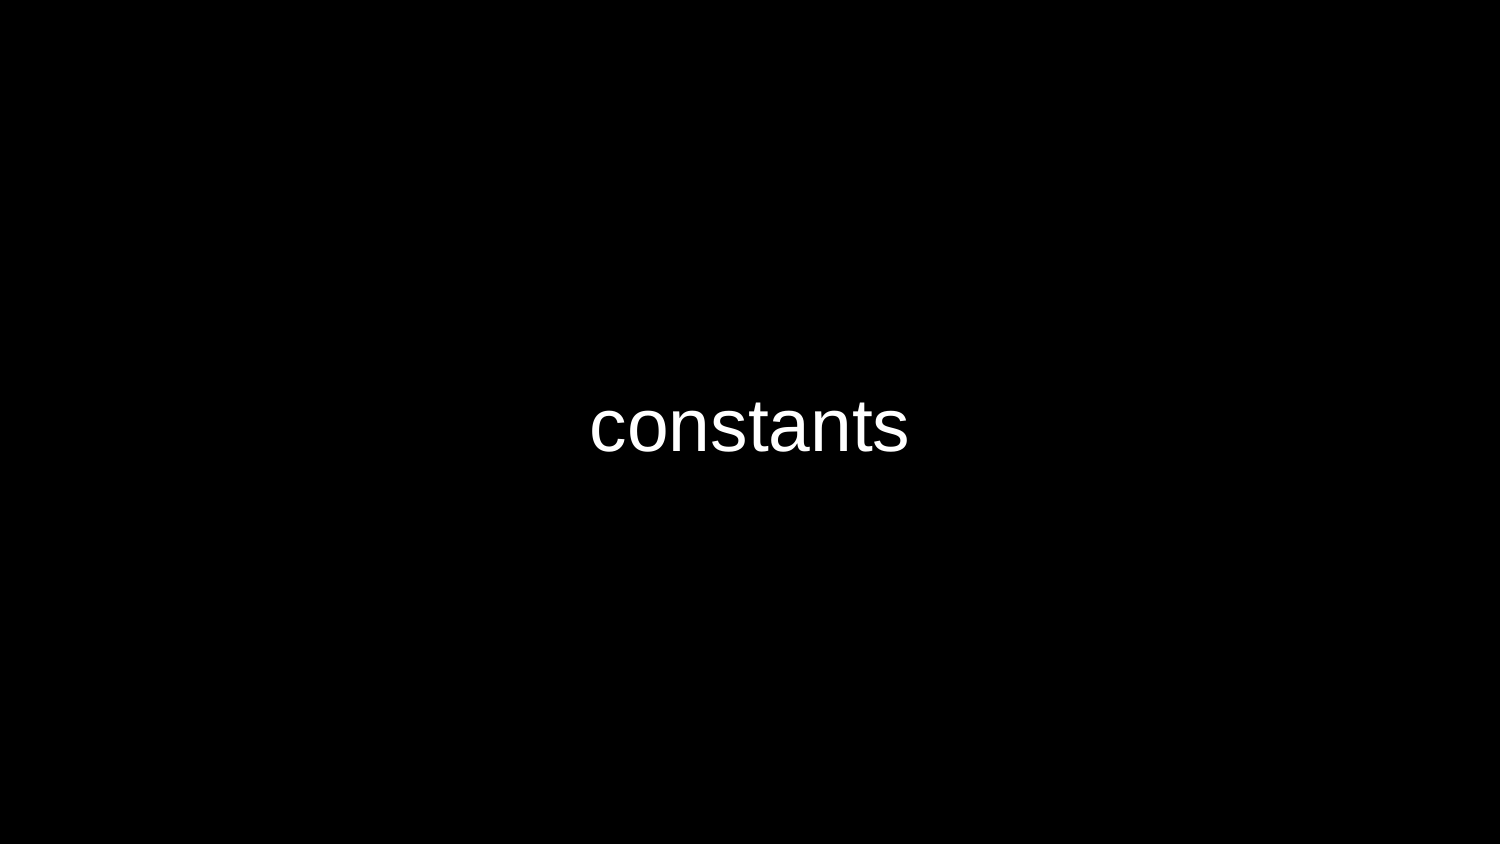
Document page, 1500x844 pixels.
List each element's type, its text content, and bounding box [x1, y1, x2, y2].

title constants [51, 352, 1449, 491]
